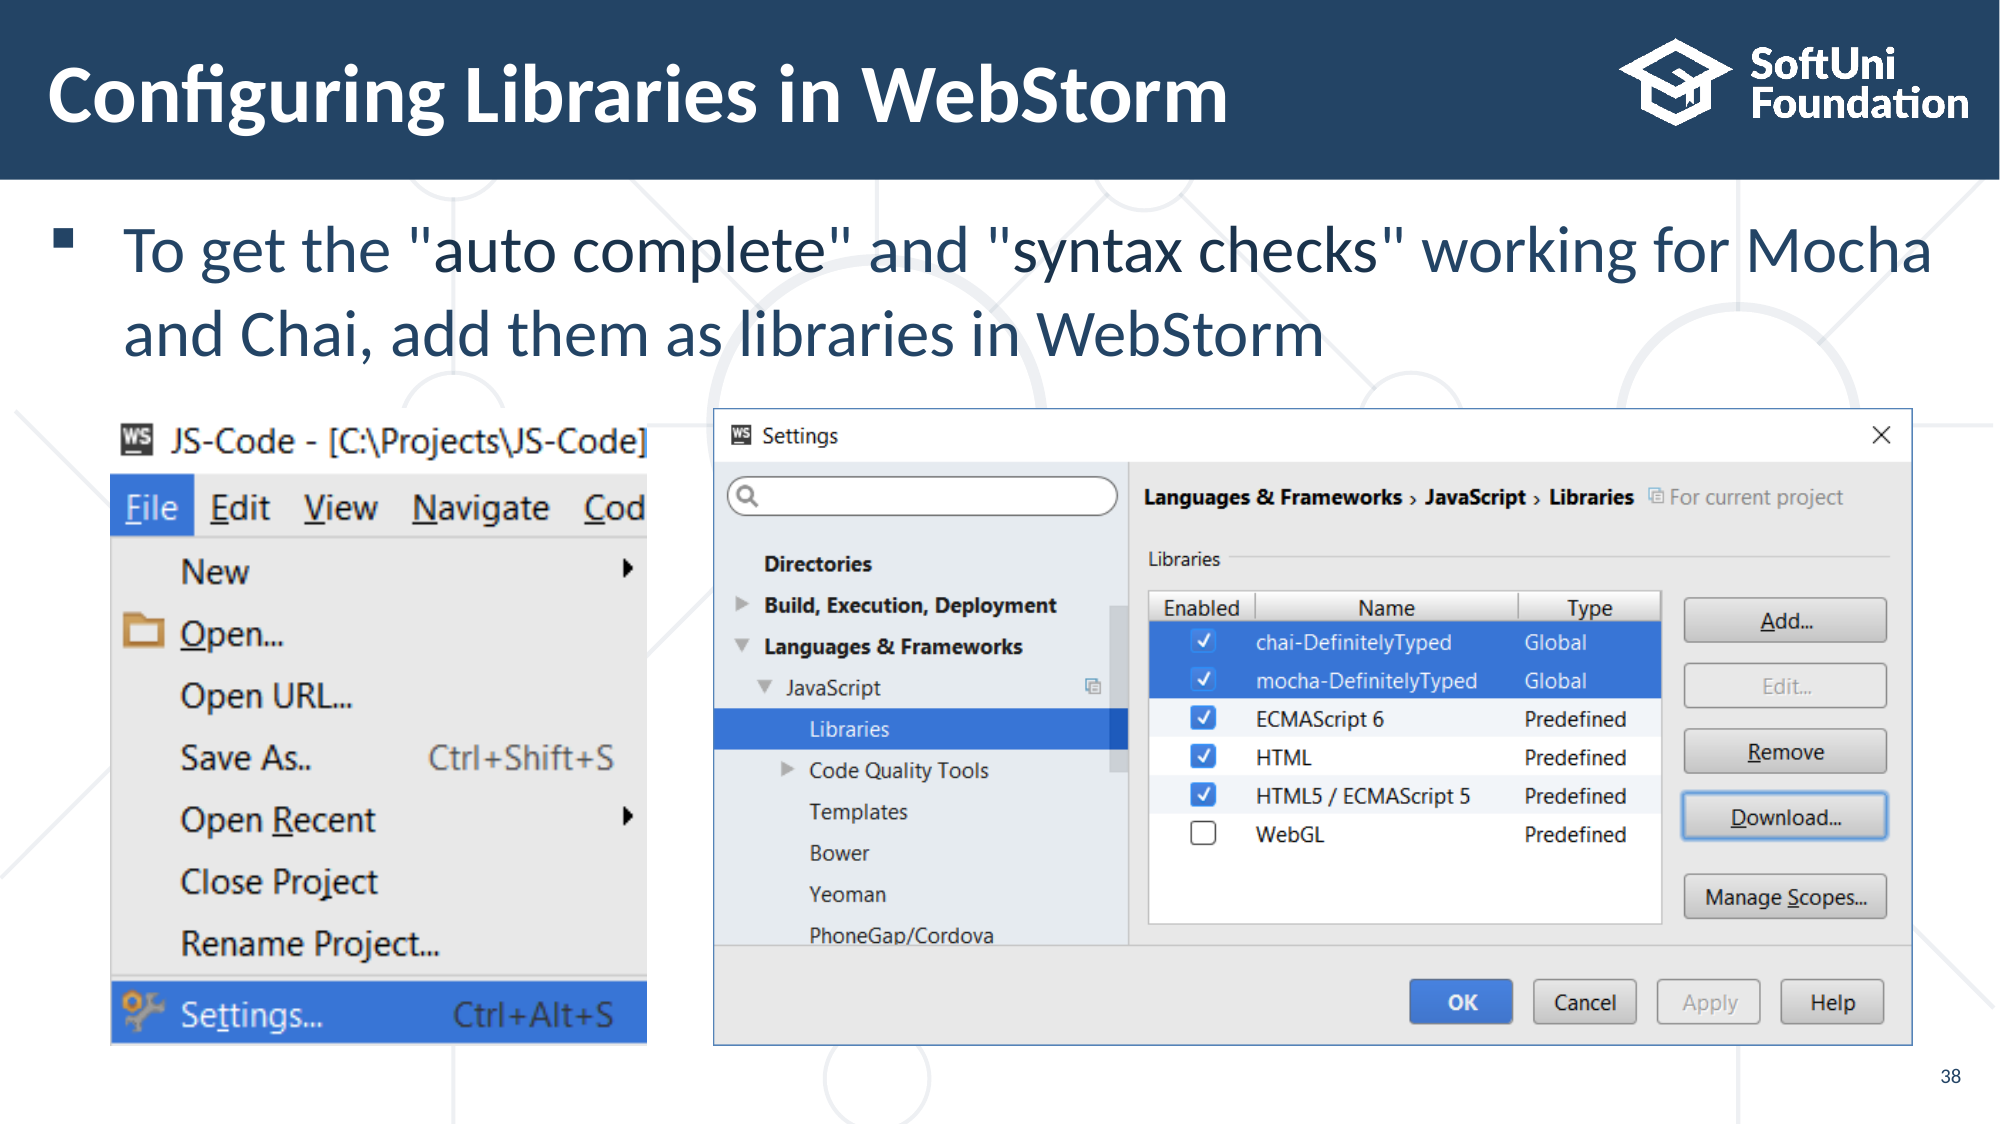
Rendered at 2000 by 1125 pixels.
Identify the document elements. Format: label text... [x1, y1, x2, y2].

list To get the "auto complete" and "syntax checks" working for Mocha and Chai, add them as libraries in WebStorm [31, 196, 1970, 1050]
slide_number 38 [1896, 1049, 1968, 1101]
picture [713, 408, 1913, 1046]
picture [1618, 38, 1968, 126]
title Configuring Libraries in WebStorm [31, 16, 1591, 162]
picture [110, 408, 647, 1046]
